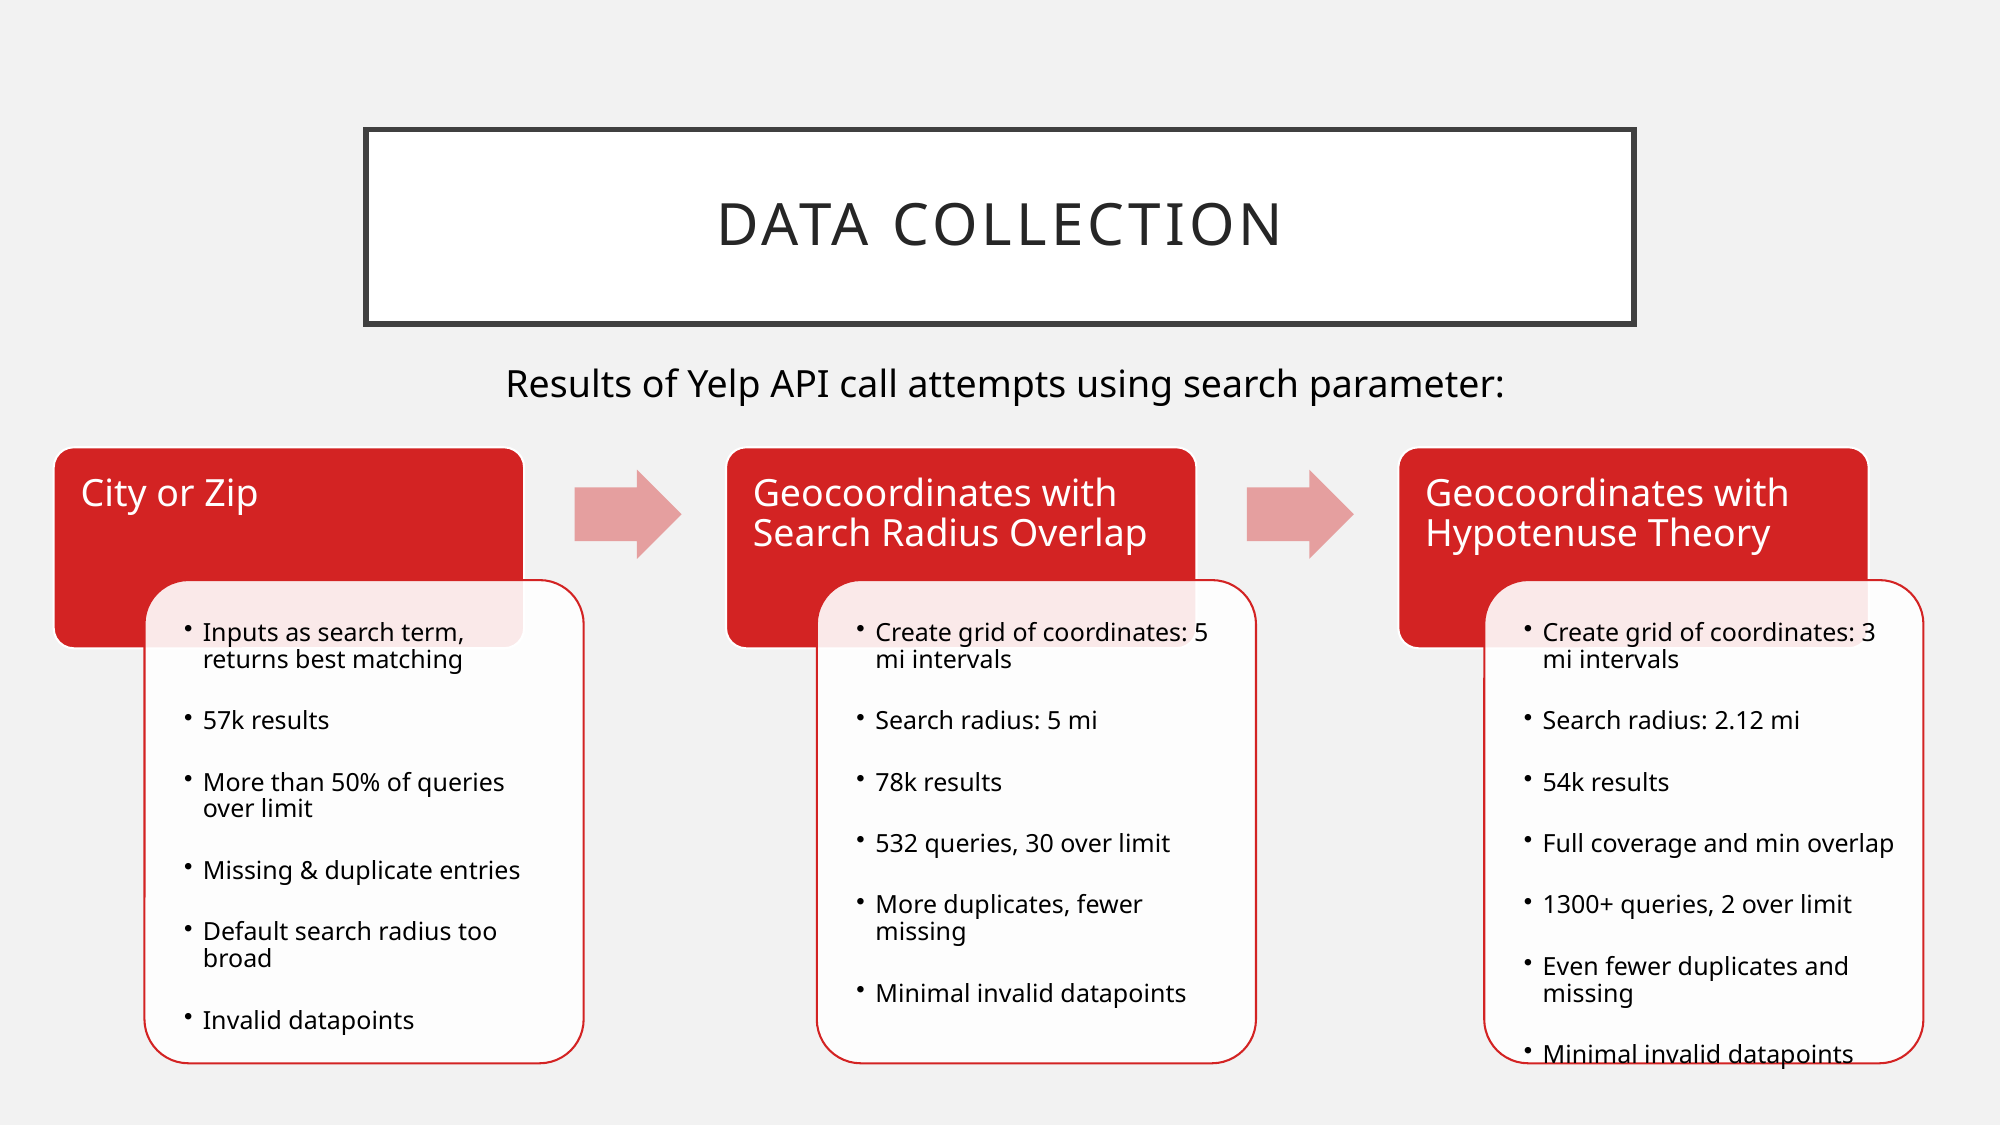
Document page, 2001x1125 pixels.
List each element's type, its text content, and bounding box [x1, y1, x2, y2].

text_box Results of Yelp API call attempts using search parameter: [401, 352, 1610, 411]
title Data collection [363, 127, 1637, 327]
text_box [53, 411, 1927, 1125]
